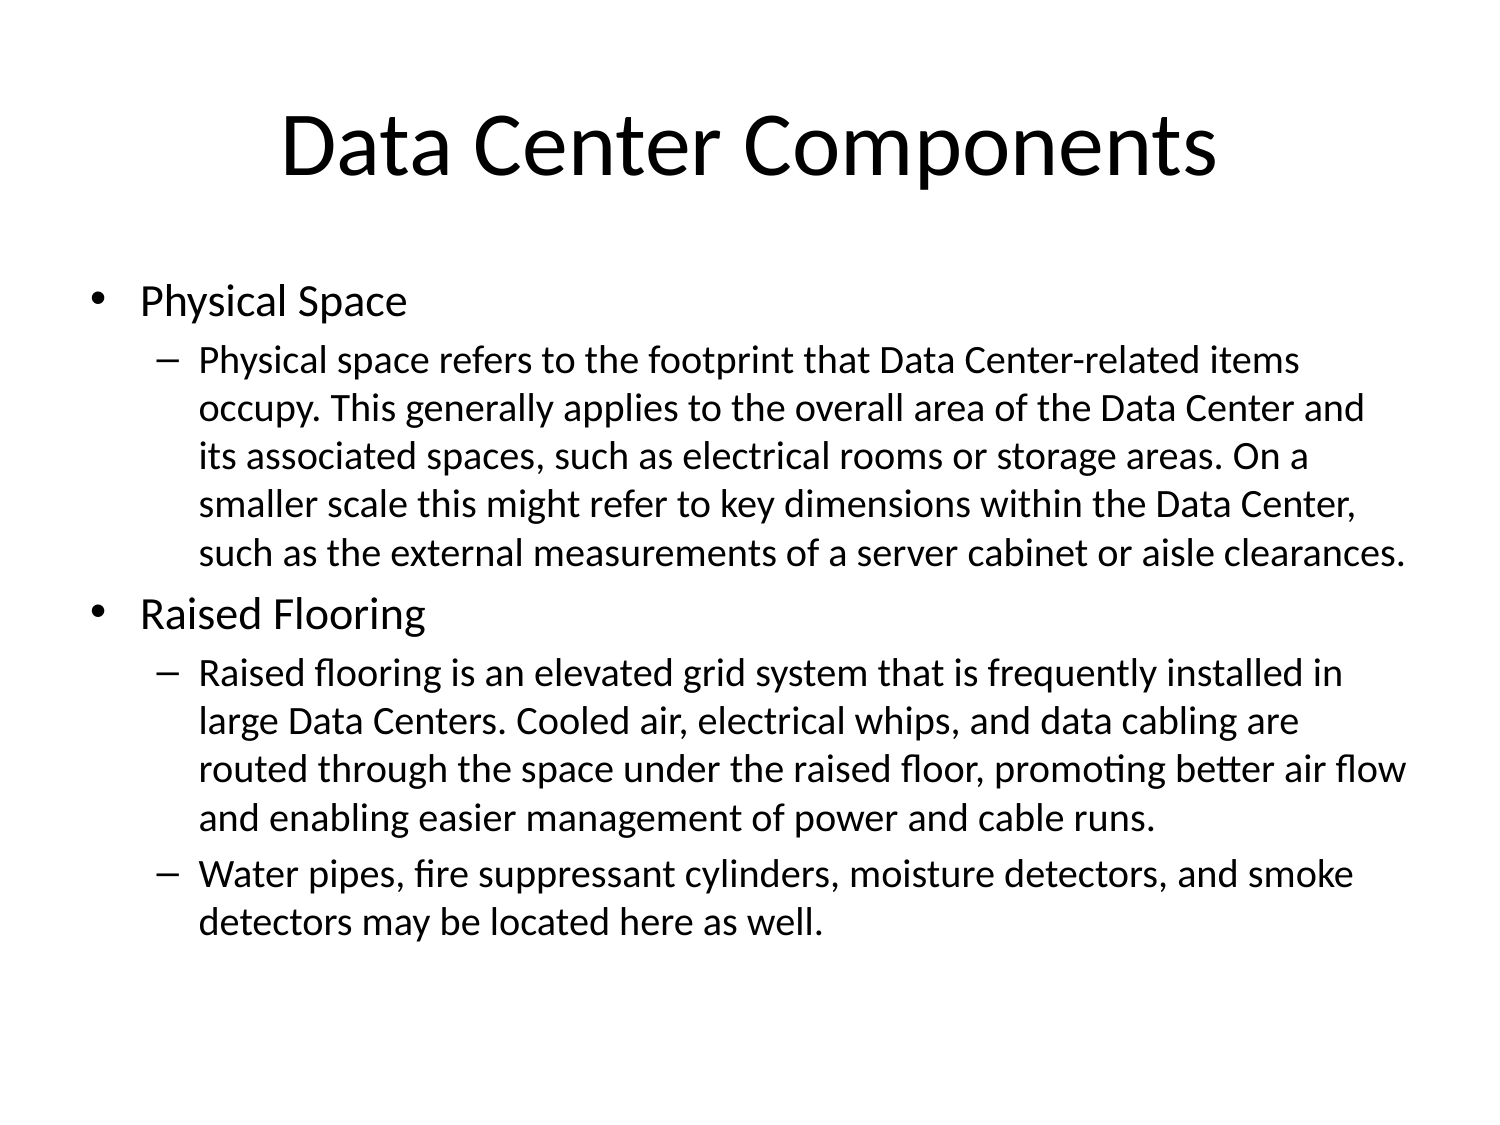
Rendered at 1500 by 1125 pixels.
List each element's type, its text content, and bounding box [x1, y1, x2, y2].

title Data Center Components [75, 45, 1425, 233]
list Physical Space Physical space refers to the footprint that Data Center-related items occupy. This generally applies to the overall area of the Data Center and its associated spaces, such as electrical rooms or storage areas. On a smaller scale this might refer to key dimensions within the Data Center, such as the external measurements of a server cabinet or aisle clearances. Raised Flooring Raised flooring is an elevated grid system that is frequently installed in large Data Centers. Cooled air, electrical whips, and data cabling are routed through the space under the raised floor, promoting better air flow and enabling easier management of power and cable runs. Water pipes, fire suppressant cylinders, moisture detectors, and smoke detectors may be located here as well. [75, 262, 1425, 1005]
